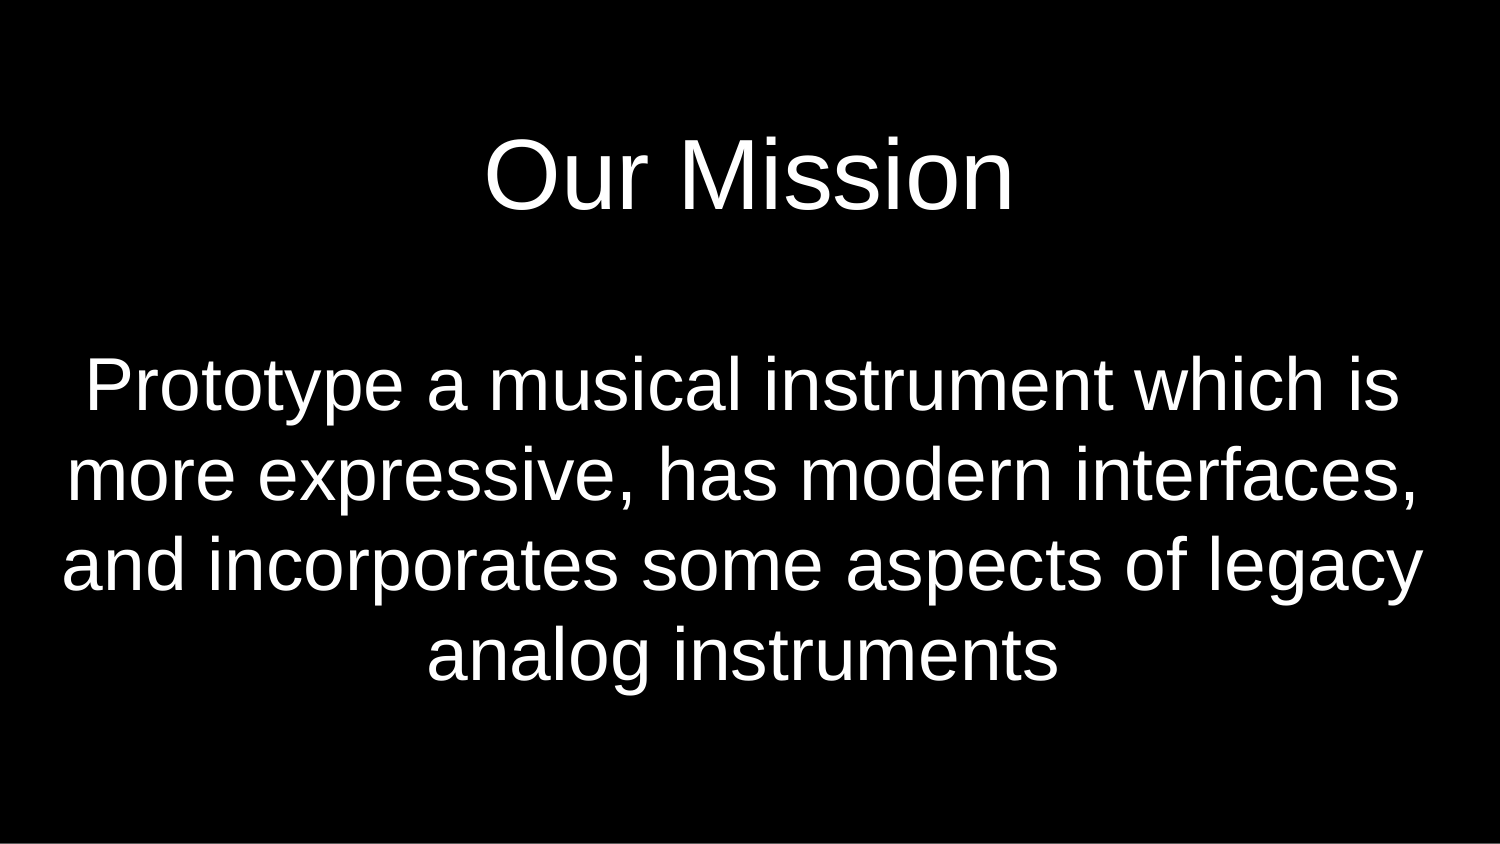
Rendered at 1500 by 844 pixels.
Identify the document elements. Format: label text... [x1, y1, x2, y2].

title Prototype a musical instrument which is more expressive, has modern interfaces, and incorporates some aspects of legacy analog instruments [18, 237, 1469, 793]
title Our Mission [135, 40, 1365, 237]
